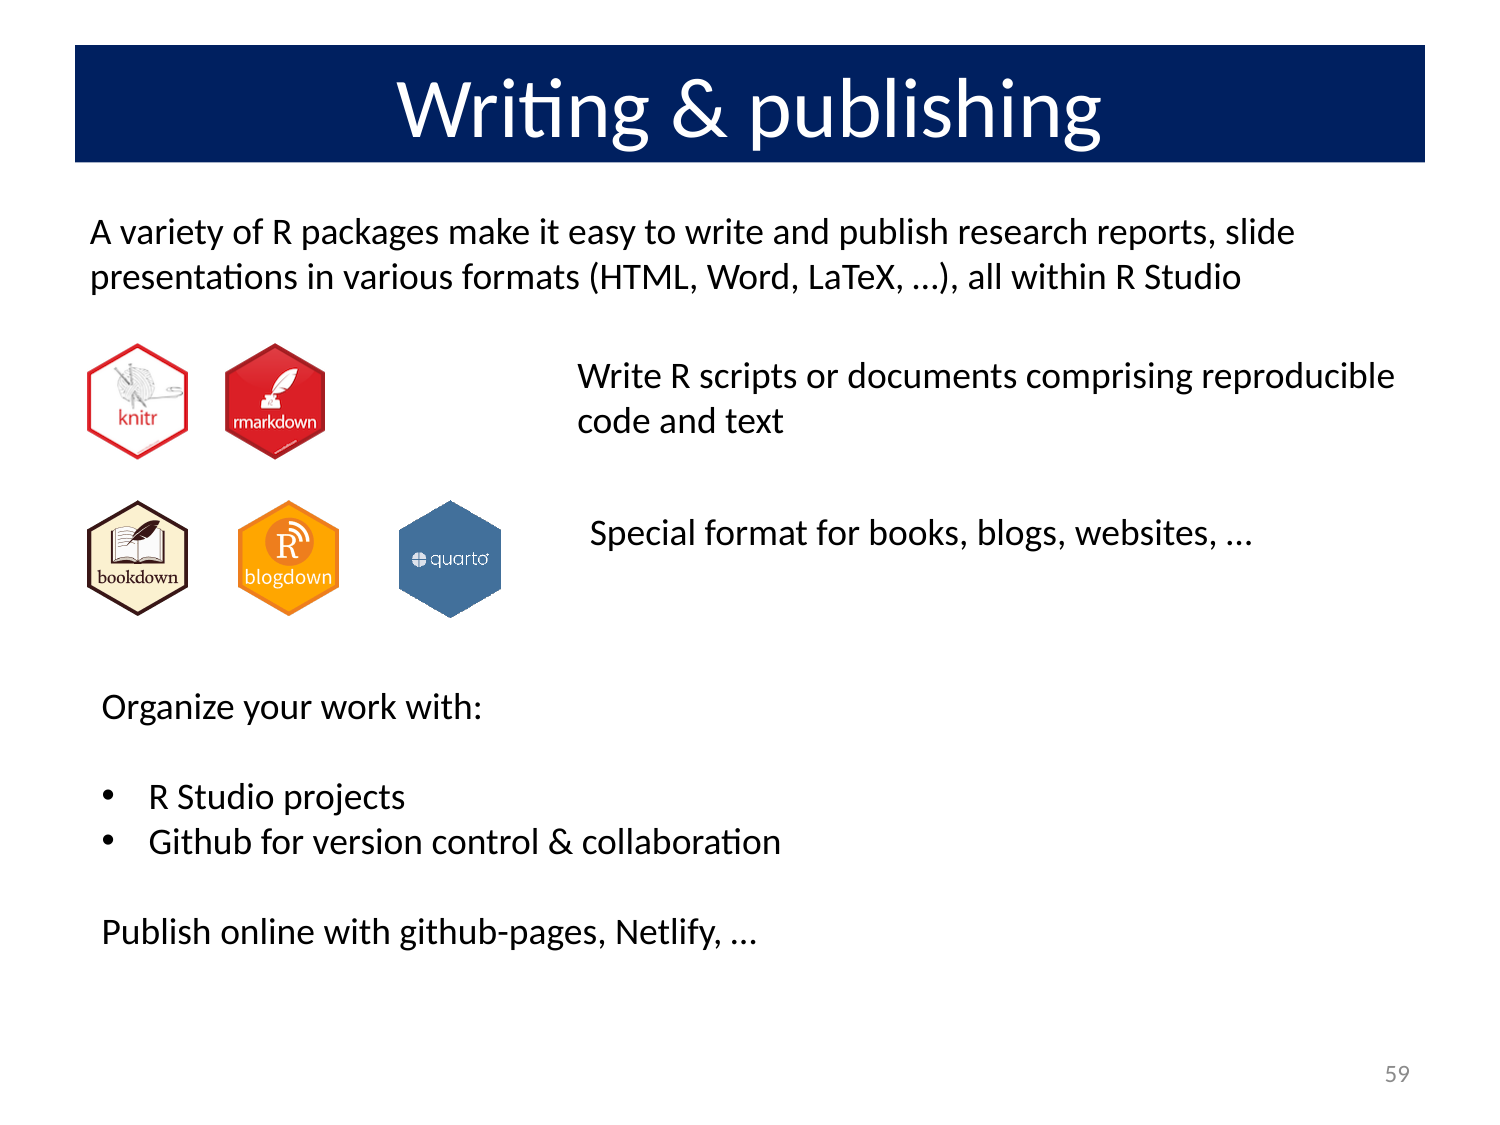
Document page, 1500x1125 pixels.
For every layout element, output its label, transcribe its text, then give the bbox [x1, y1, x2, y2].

picture [399, 500, 502, 618]
picture [224, 343, 326, 460]
title Writing & publishing [75, 45, 1425, 163]
text_box A variety of R packages make it easy to write and publish research reports, slide presentations in various formats (HTML, Word, LaTeX, …), all within R Studio [74, 199, 1425, 305]
slide_number 59 [1074, 1042, 1425, 1103]
text_box Write R scripts or documents comprising reproducible code and text [562, 343, 1438, 449]
text_box Organize your work with: R Studio projects Github for version control & collaboration Publish online with github-pages, Netlify, … [86, 674, 1437, 960]
text_box Special format for books, blogs, websites, … [575, 500, 1425, 561]
picture [87, 343, 188, 460]
picture [86, 500, 188, 617]
picture [238, 500, 340, 617]
